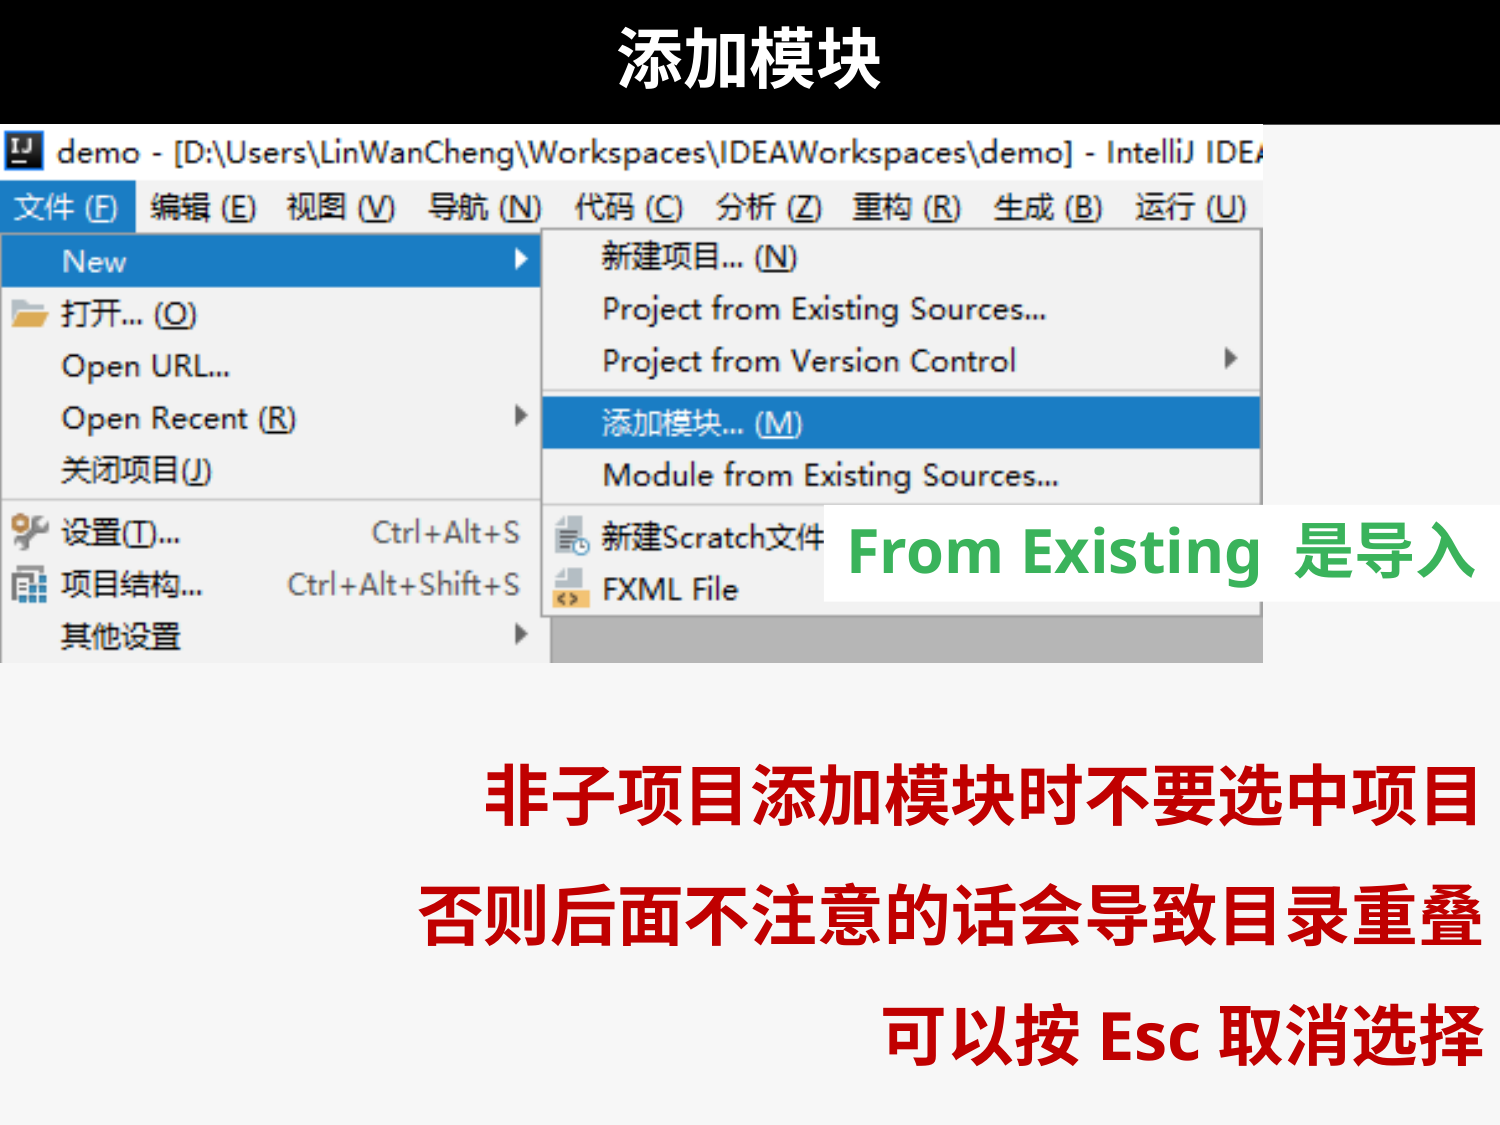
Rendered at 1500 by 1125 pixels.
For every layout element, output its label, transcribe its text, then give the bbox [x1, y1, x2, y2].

text_box 非子项目添加模块时不要选中项目 否则后面不注意的话会导致目录重叠 可以按Esc取消选择 [0, 663, 1500, 1125]
title 添加模块 [0, 0, 1500, 125]
picture [0, 124, 1263, 663]
text_box From Existing 是导入 [1263, 504, 1500, 602]
